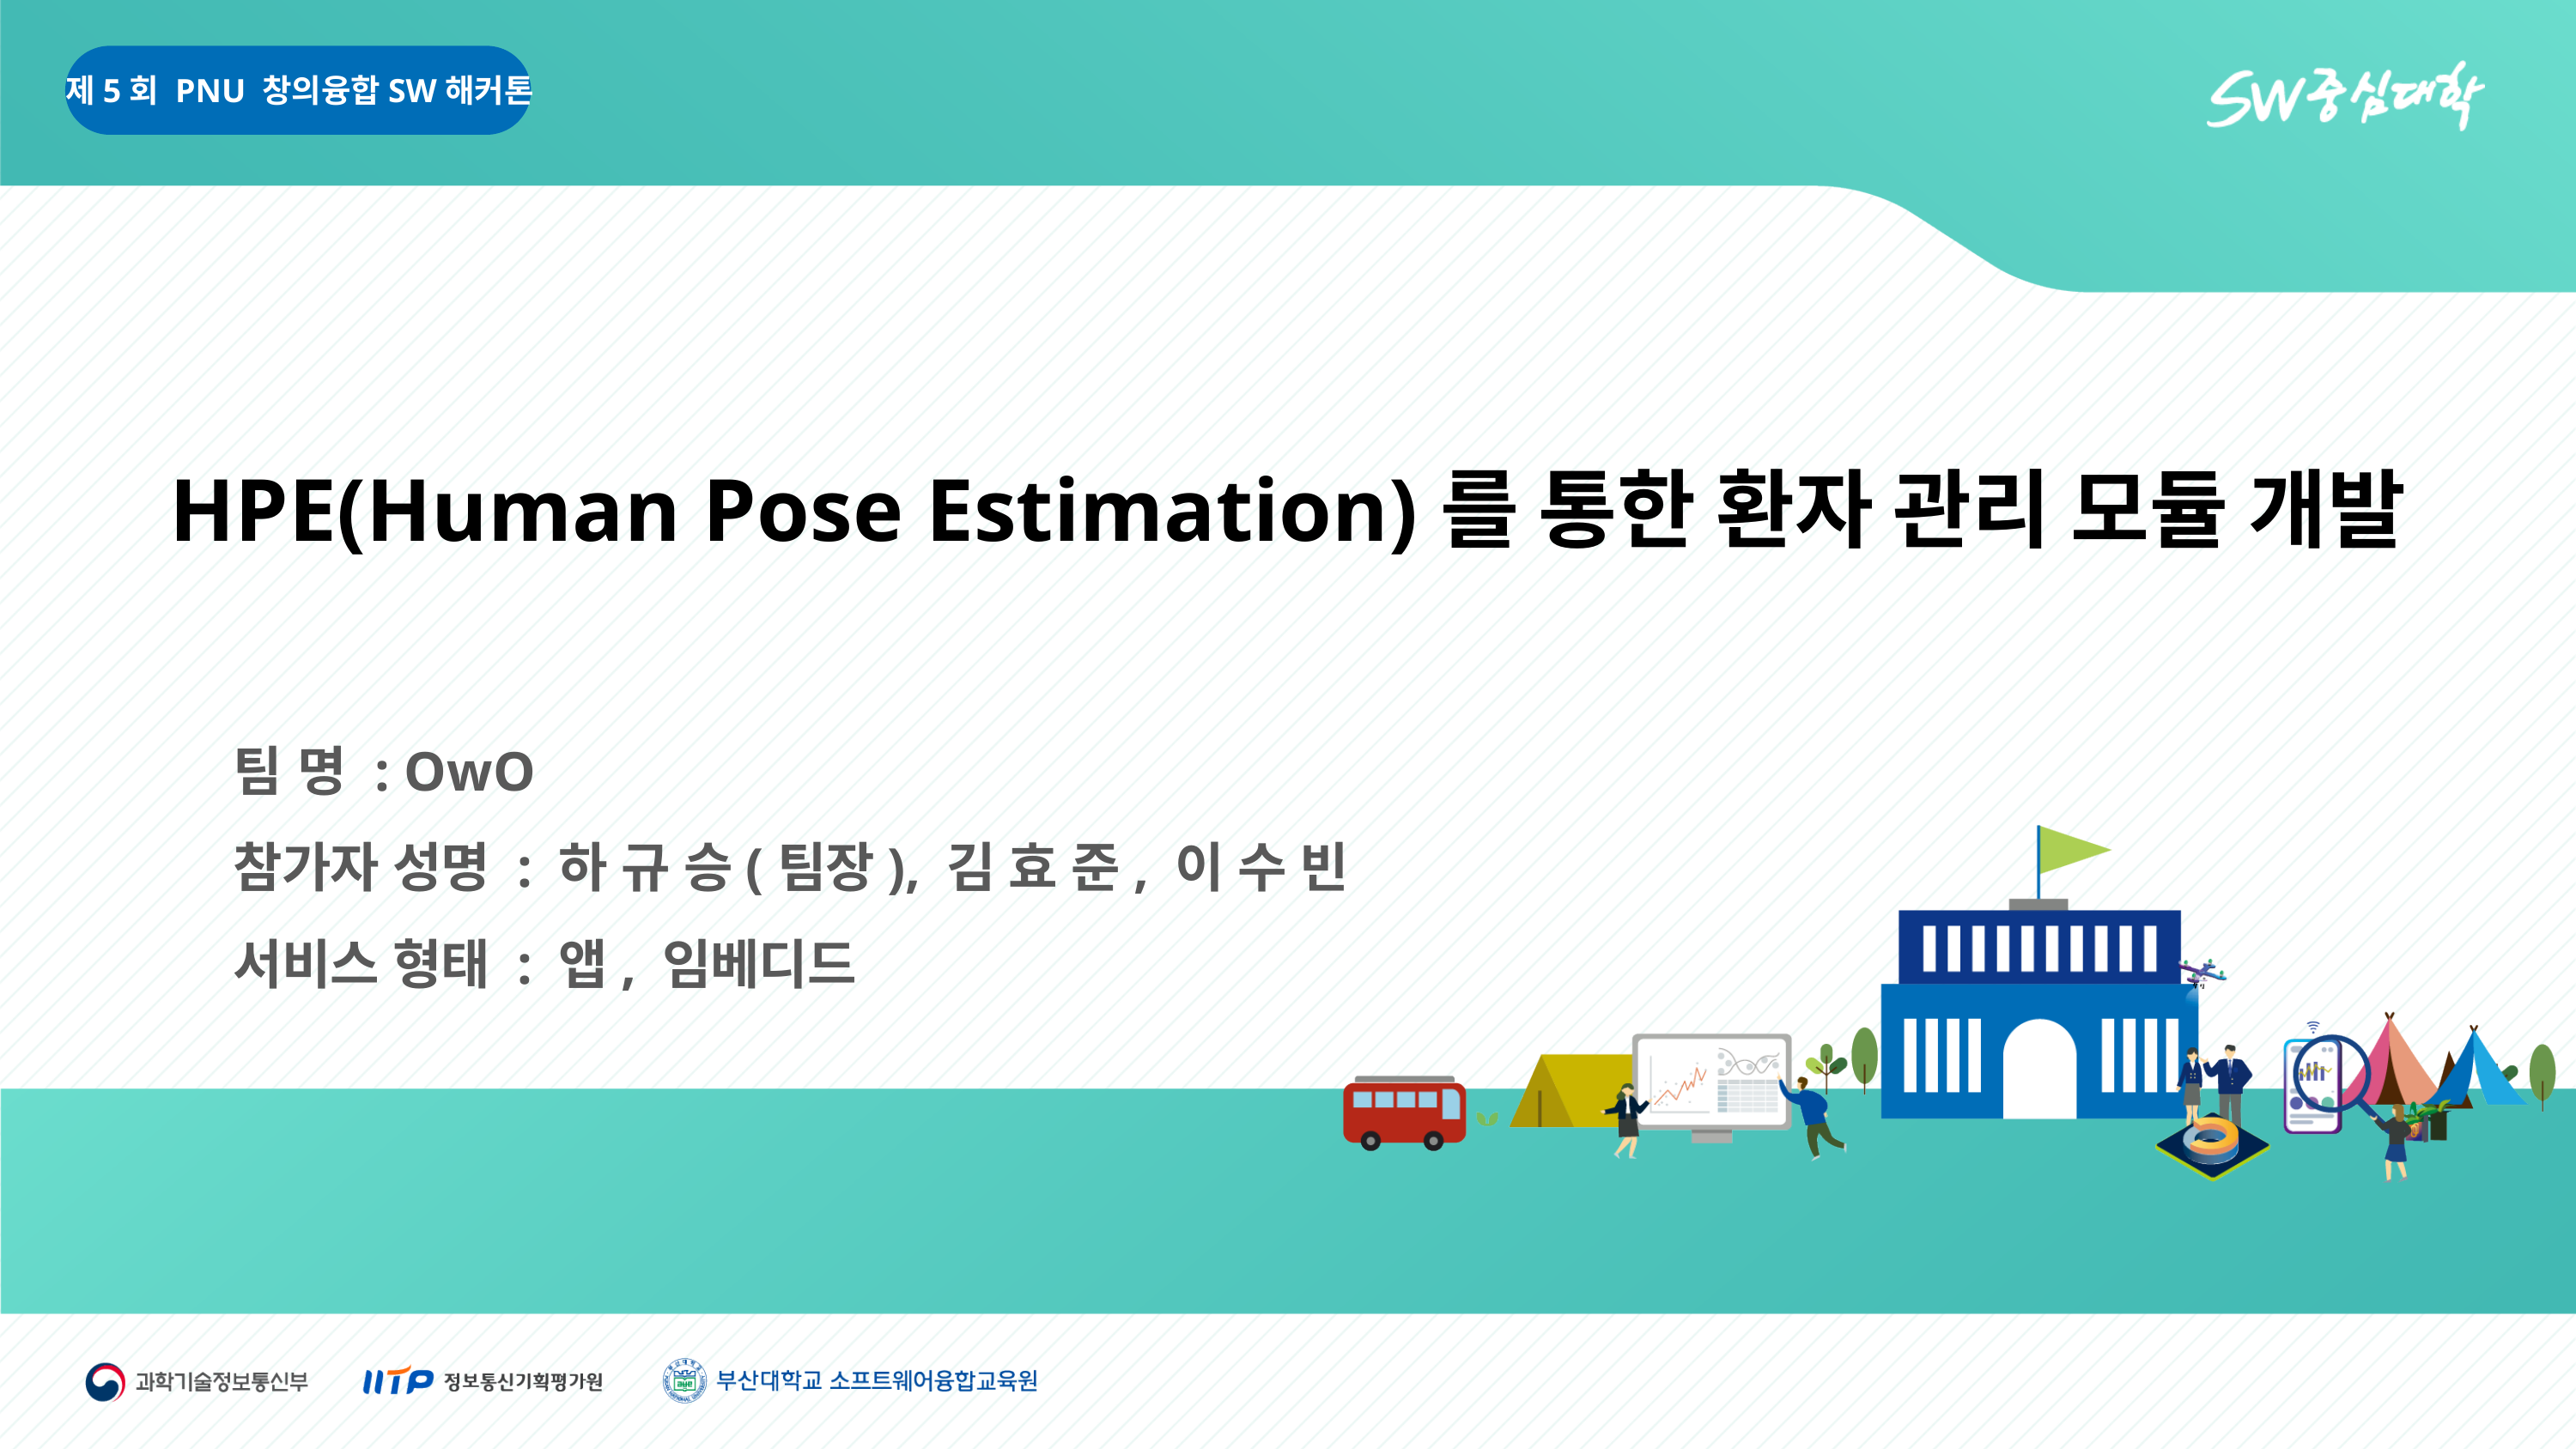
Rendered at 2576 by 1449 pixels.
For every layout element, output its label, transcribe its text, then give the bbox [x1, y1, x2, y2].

text_box 팀 명 : OwO 참가자 성명 : 하 규 승(팀장), 김 효 준, 이 수 빈 서비스 형태 : 앱, 임베디드 [233, 705, 2331, 988]
picture [0, 0, 2576, 1449]
text_box HPE(Human Pose Estimation)를 통한 환자 관리 모듈 개발 [134, 393, 2442, 661]
